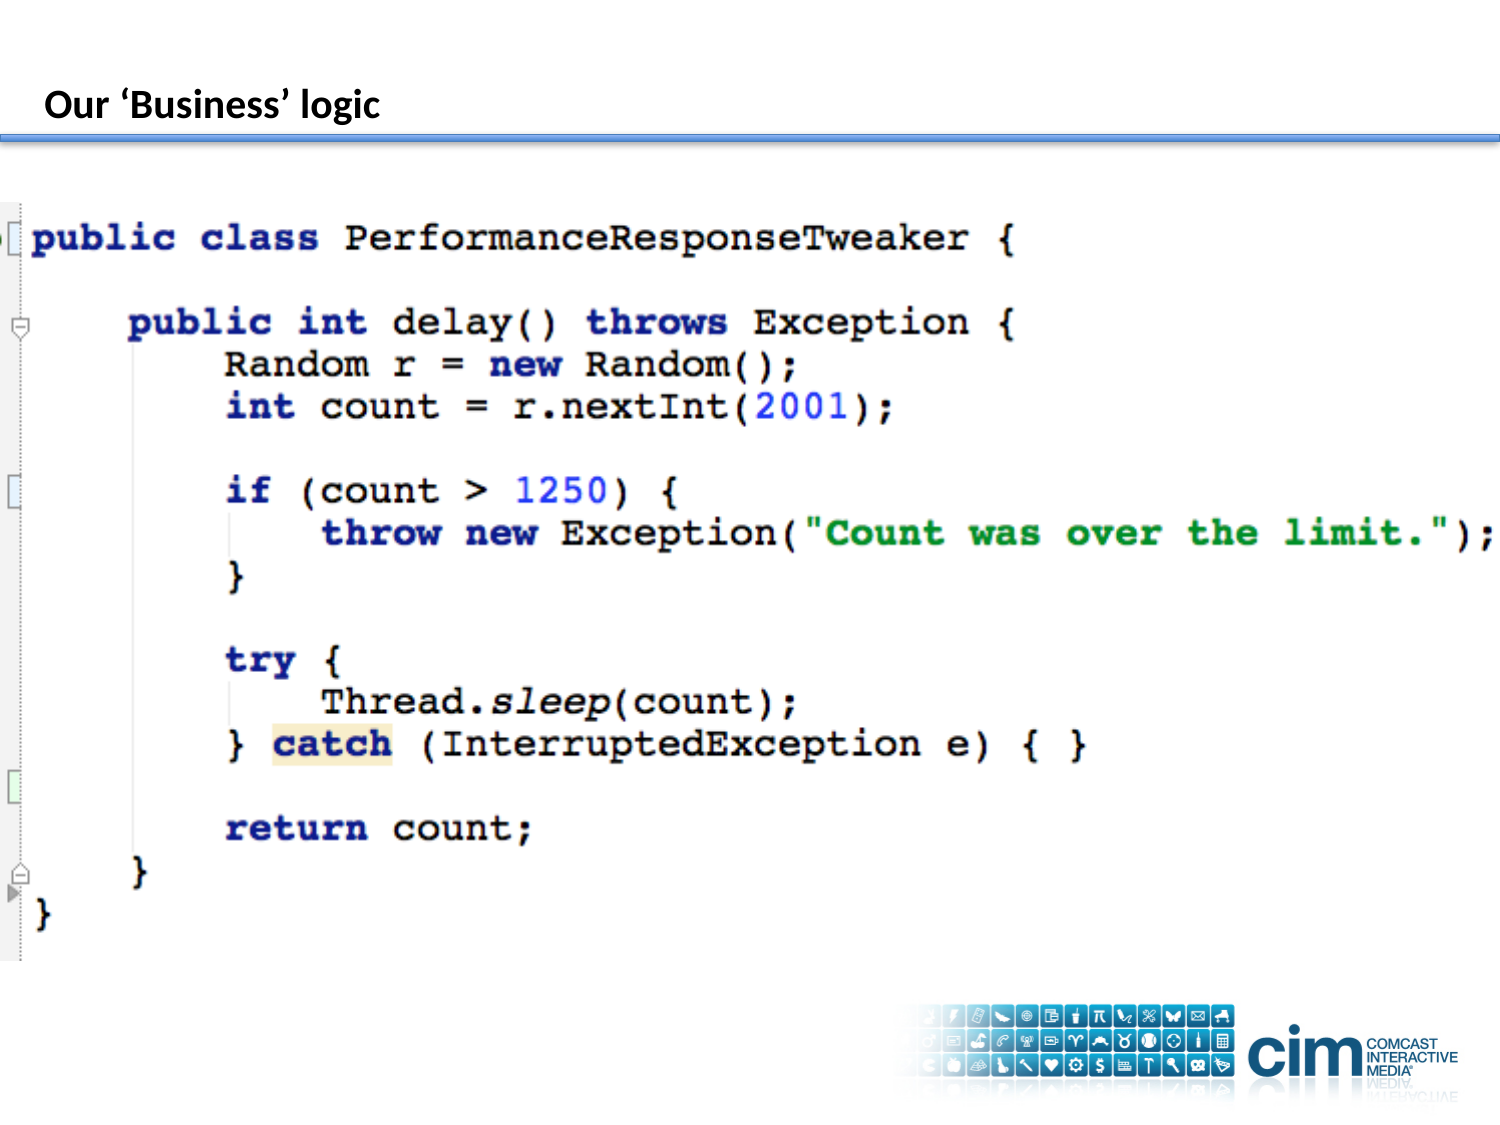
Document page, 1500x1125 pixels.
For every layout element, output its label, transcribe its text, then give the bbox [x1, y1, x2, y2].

picture [0, 142, 1500, 1125]
picture [0, 0, 1500, 134]
title Our ‘Business’ logic [31, 74, 1453, 134]
